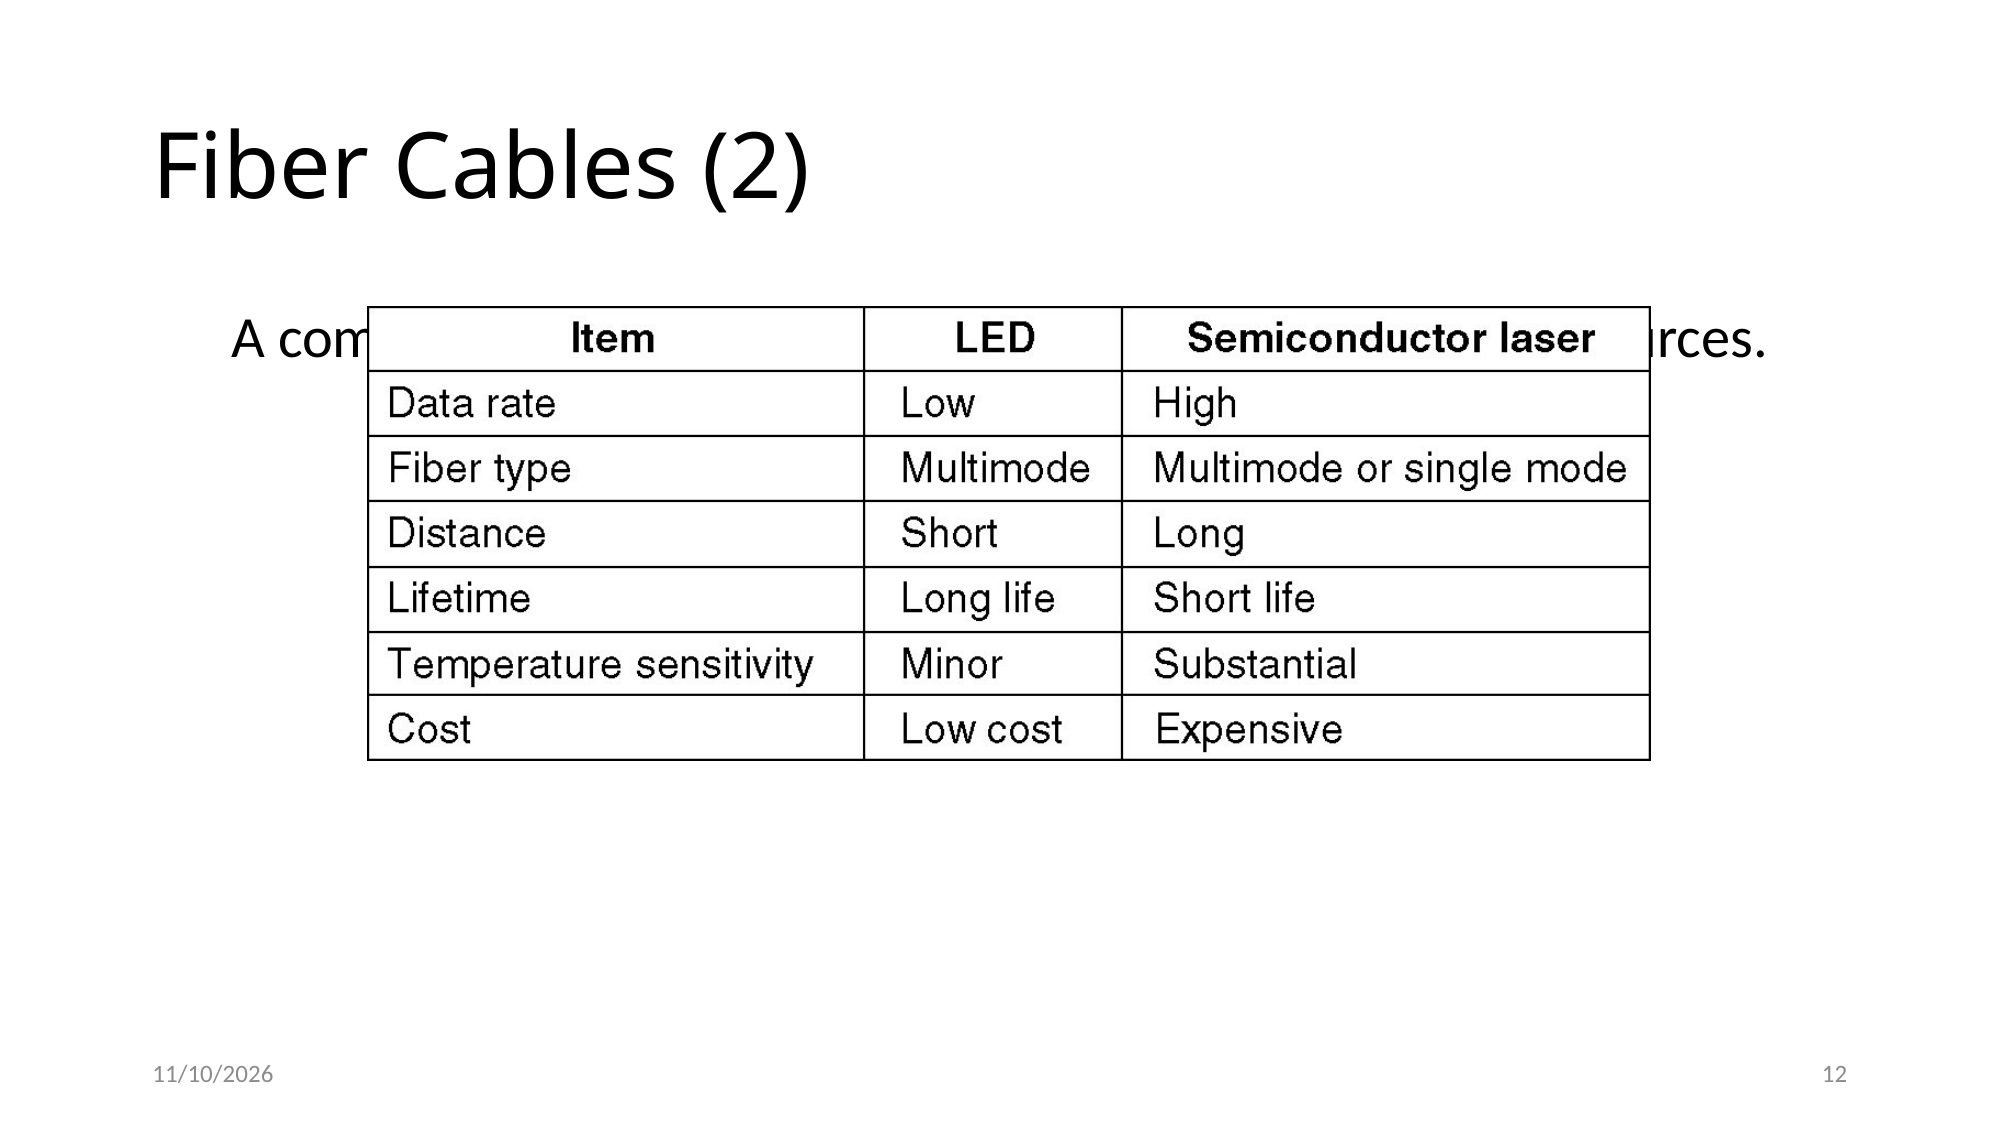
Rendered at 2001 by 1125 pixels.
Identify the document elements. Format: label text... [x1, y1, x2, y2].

title Fiber Cables (2) [137, 59, 1863, 278]
picture [367, 306, 1651, 761]
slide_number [137, 1042, 588, 1103]
list A comparison of semiconductor diodes and LEDs as light sources. [137, 299, 1863, 1014]
slide_number 12 [1412, 1042, 1863, 1103]
